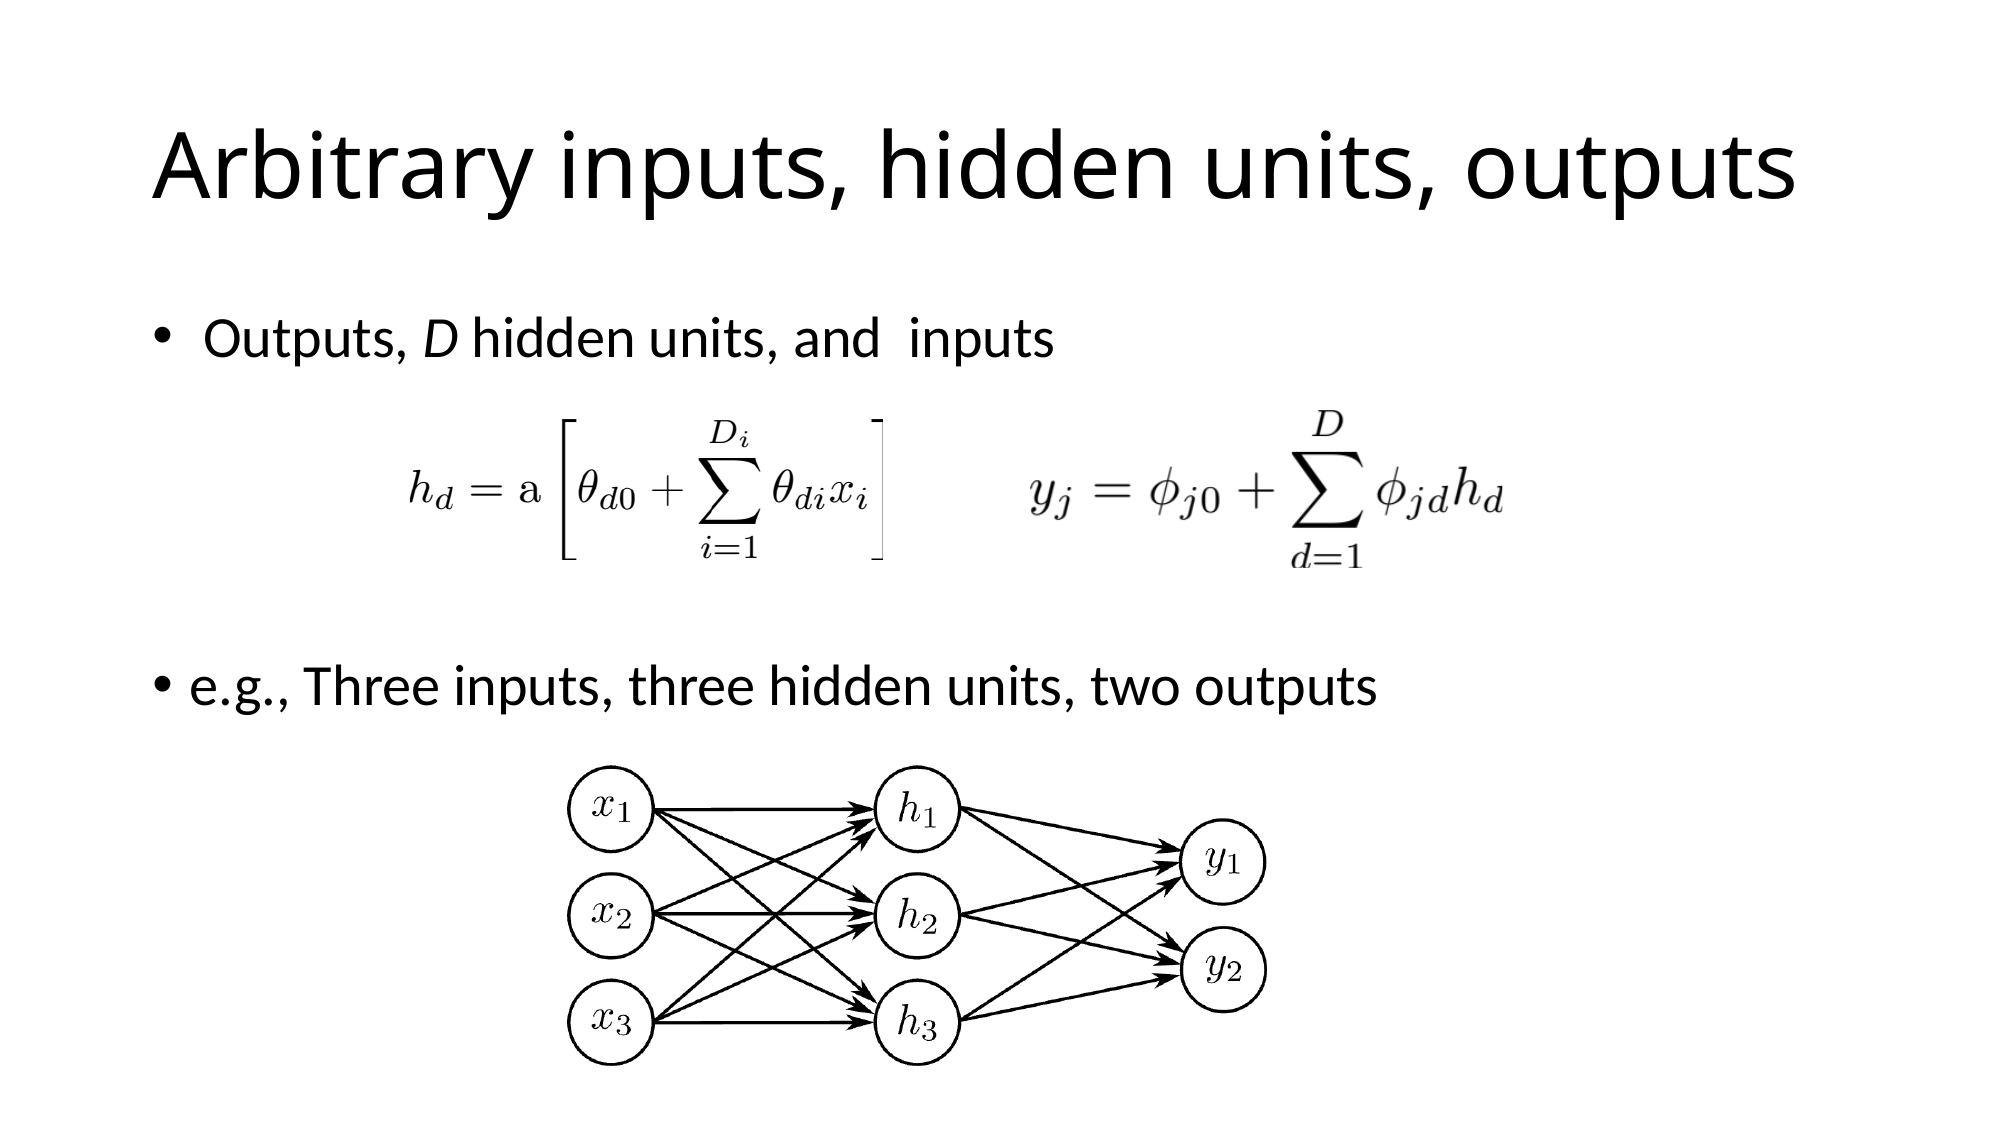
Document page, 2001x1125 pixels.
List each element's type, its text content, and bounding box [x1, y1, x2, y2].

picture [567, 765, 1267, 1066]
title Arbitrary inputs, hidden units, outputs [137, 59, 1863, 278]
text_box e.g., Three inputs, three hidden units, two outputs [137, 648, 1863, 739]
picture [409, 419, 884, 560]
picture [1029, 410, 1503, 568]
